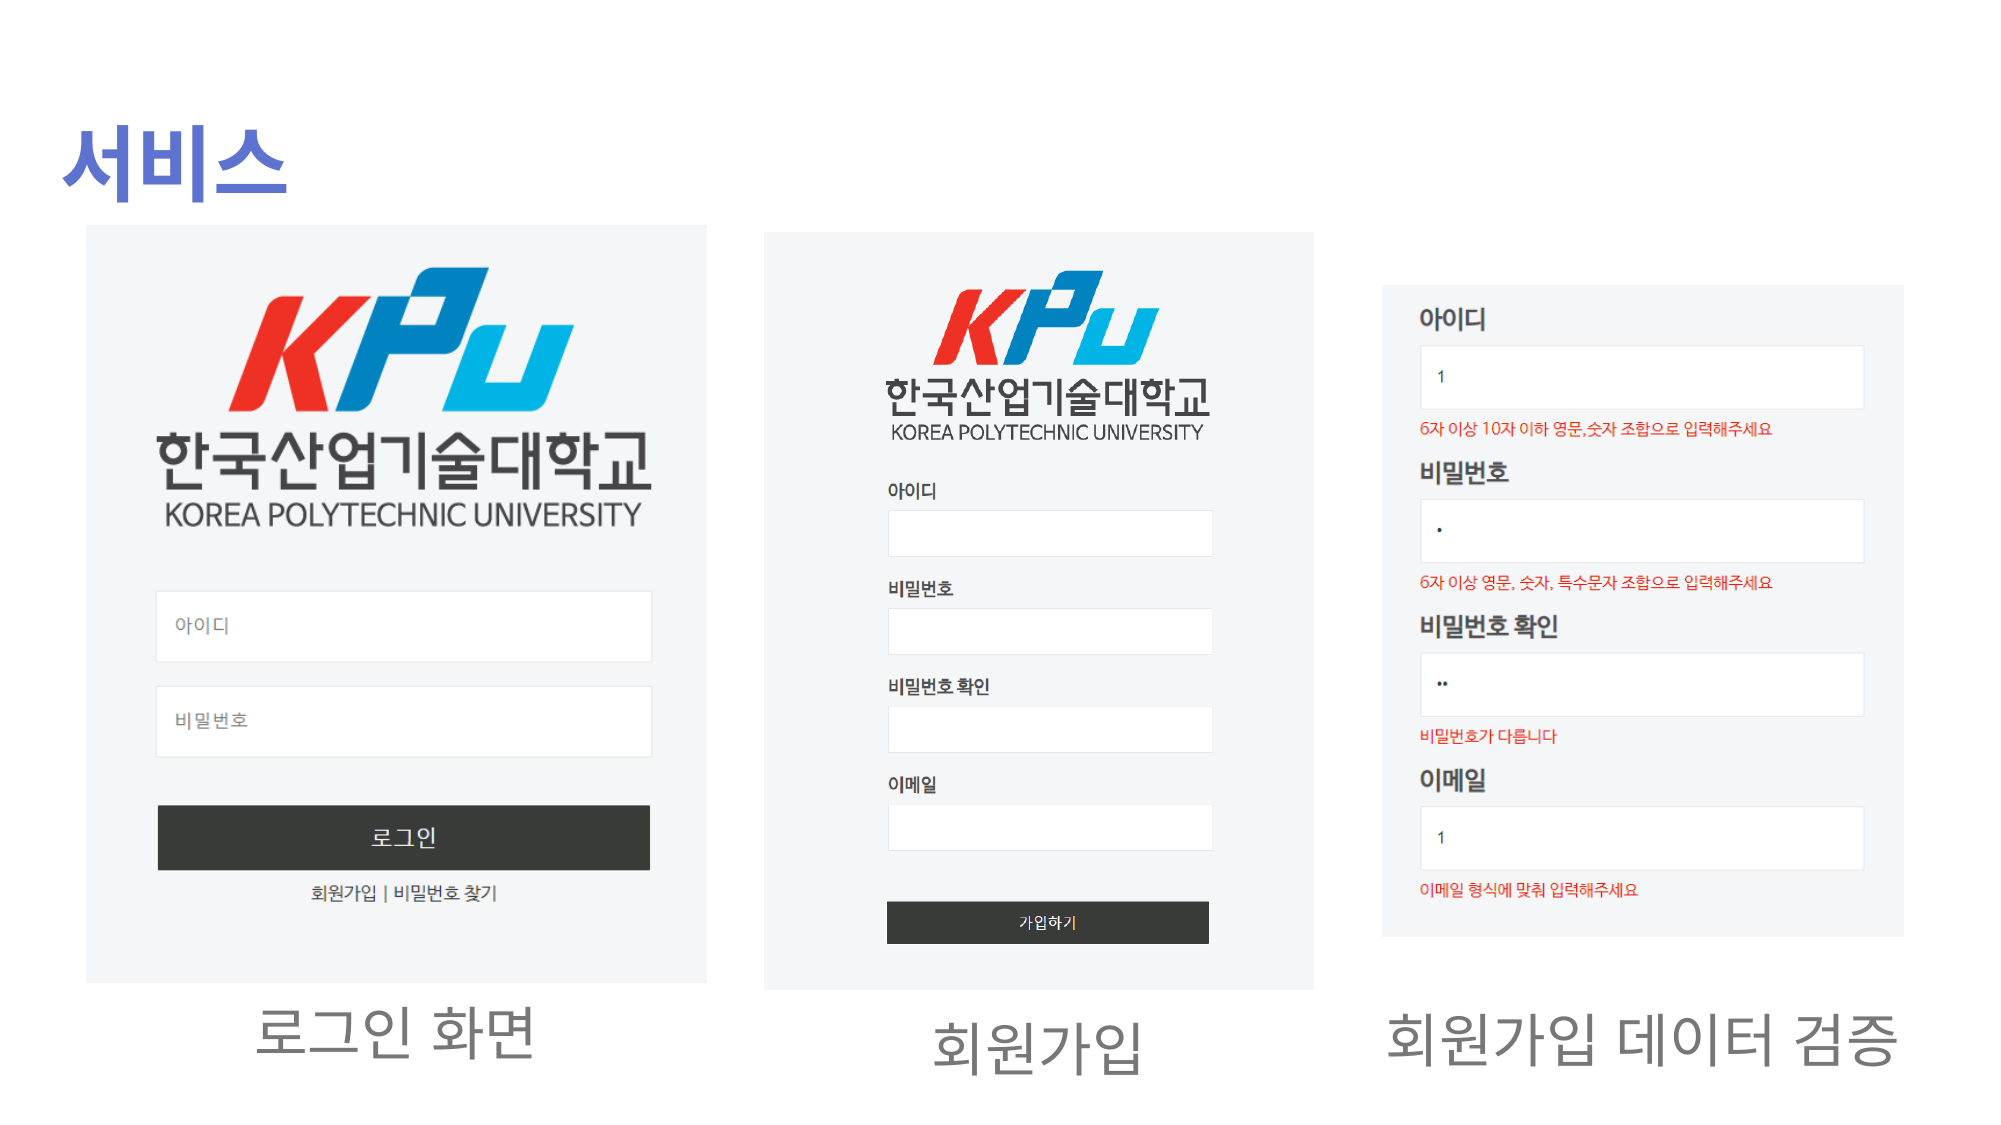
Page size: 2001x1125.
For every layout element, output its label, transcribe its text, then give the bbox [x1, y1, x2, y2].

text_box 로그인 화면 [239, 989, 553, 1075]
text_box 회원가입 데이터 검증 [1370, 996, 1915, 1082]
text_box 서비스 [0, 100, 397, 221]
text_box 회원가입 [916, 1005, 1161, 1091]
picture [764, 232, 1314, 990]
picture [1382, 285, 1904, 937]
picture [86, 225, 707, 983]
